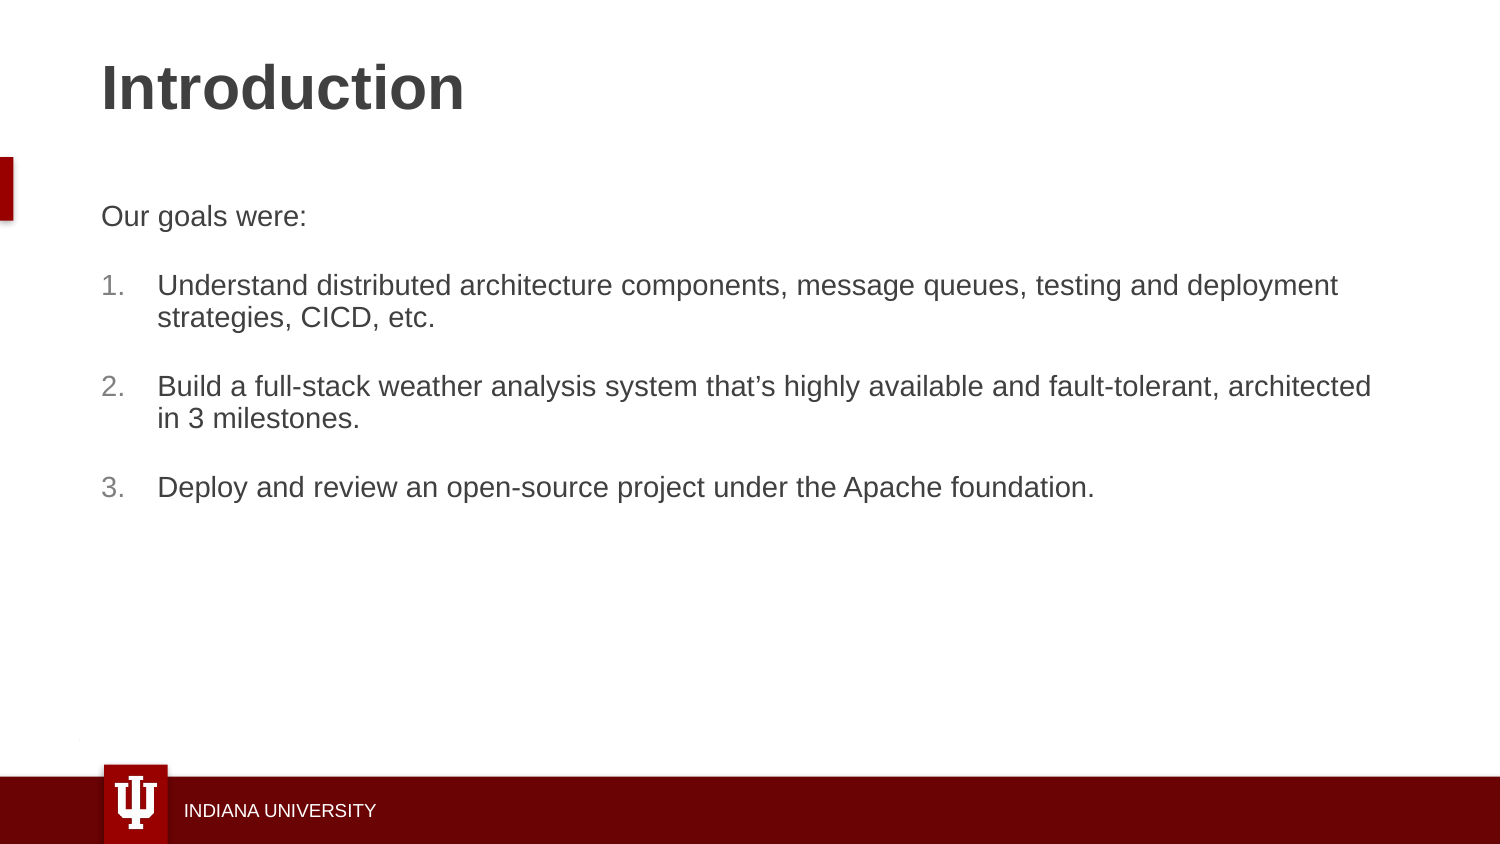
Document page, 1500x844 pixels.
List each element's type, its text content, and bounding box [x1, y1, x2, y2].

title Introduction [86, 26, 1400, 142]
picture [79, 740, 192, 844]
list Our goals were: Understand distributed architecture components, message queues, testing and deployment strategies, CICD, etc. Build a full-stack weather analysis system that’s highly available and fault-tolerant, architected in 3 milestones. Deploy and review an open-source project under the Apache foundation. [86, 194, 1401, 738]
